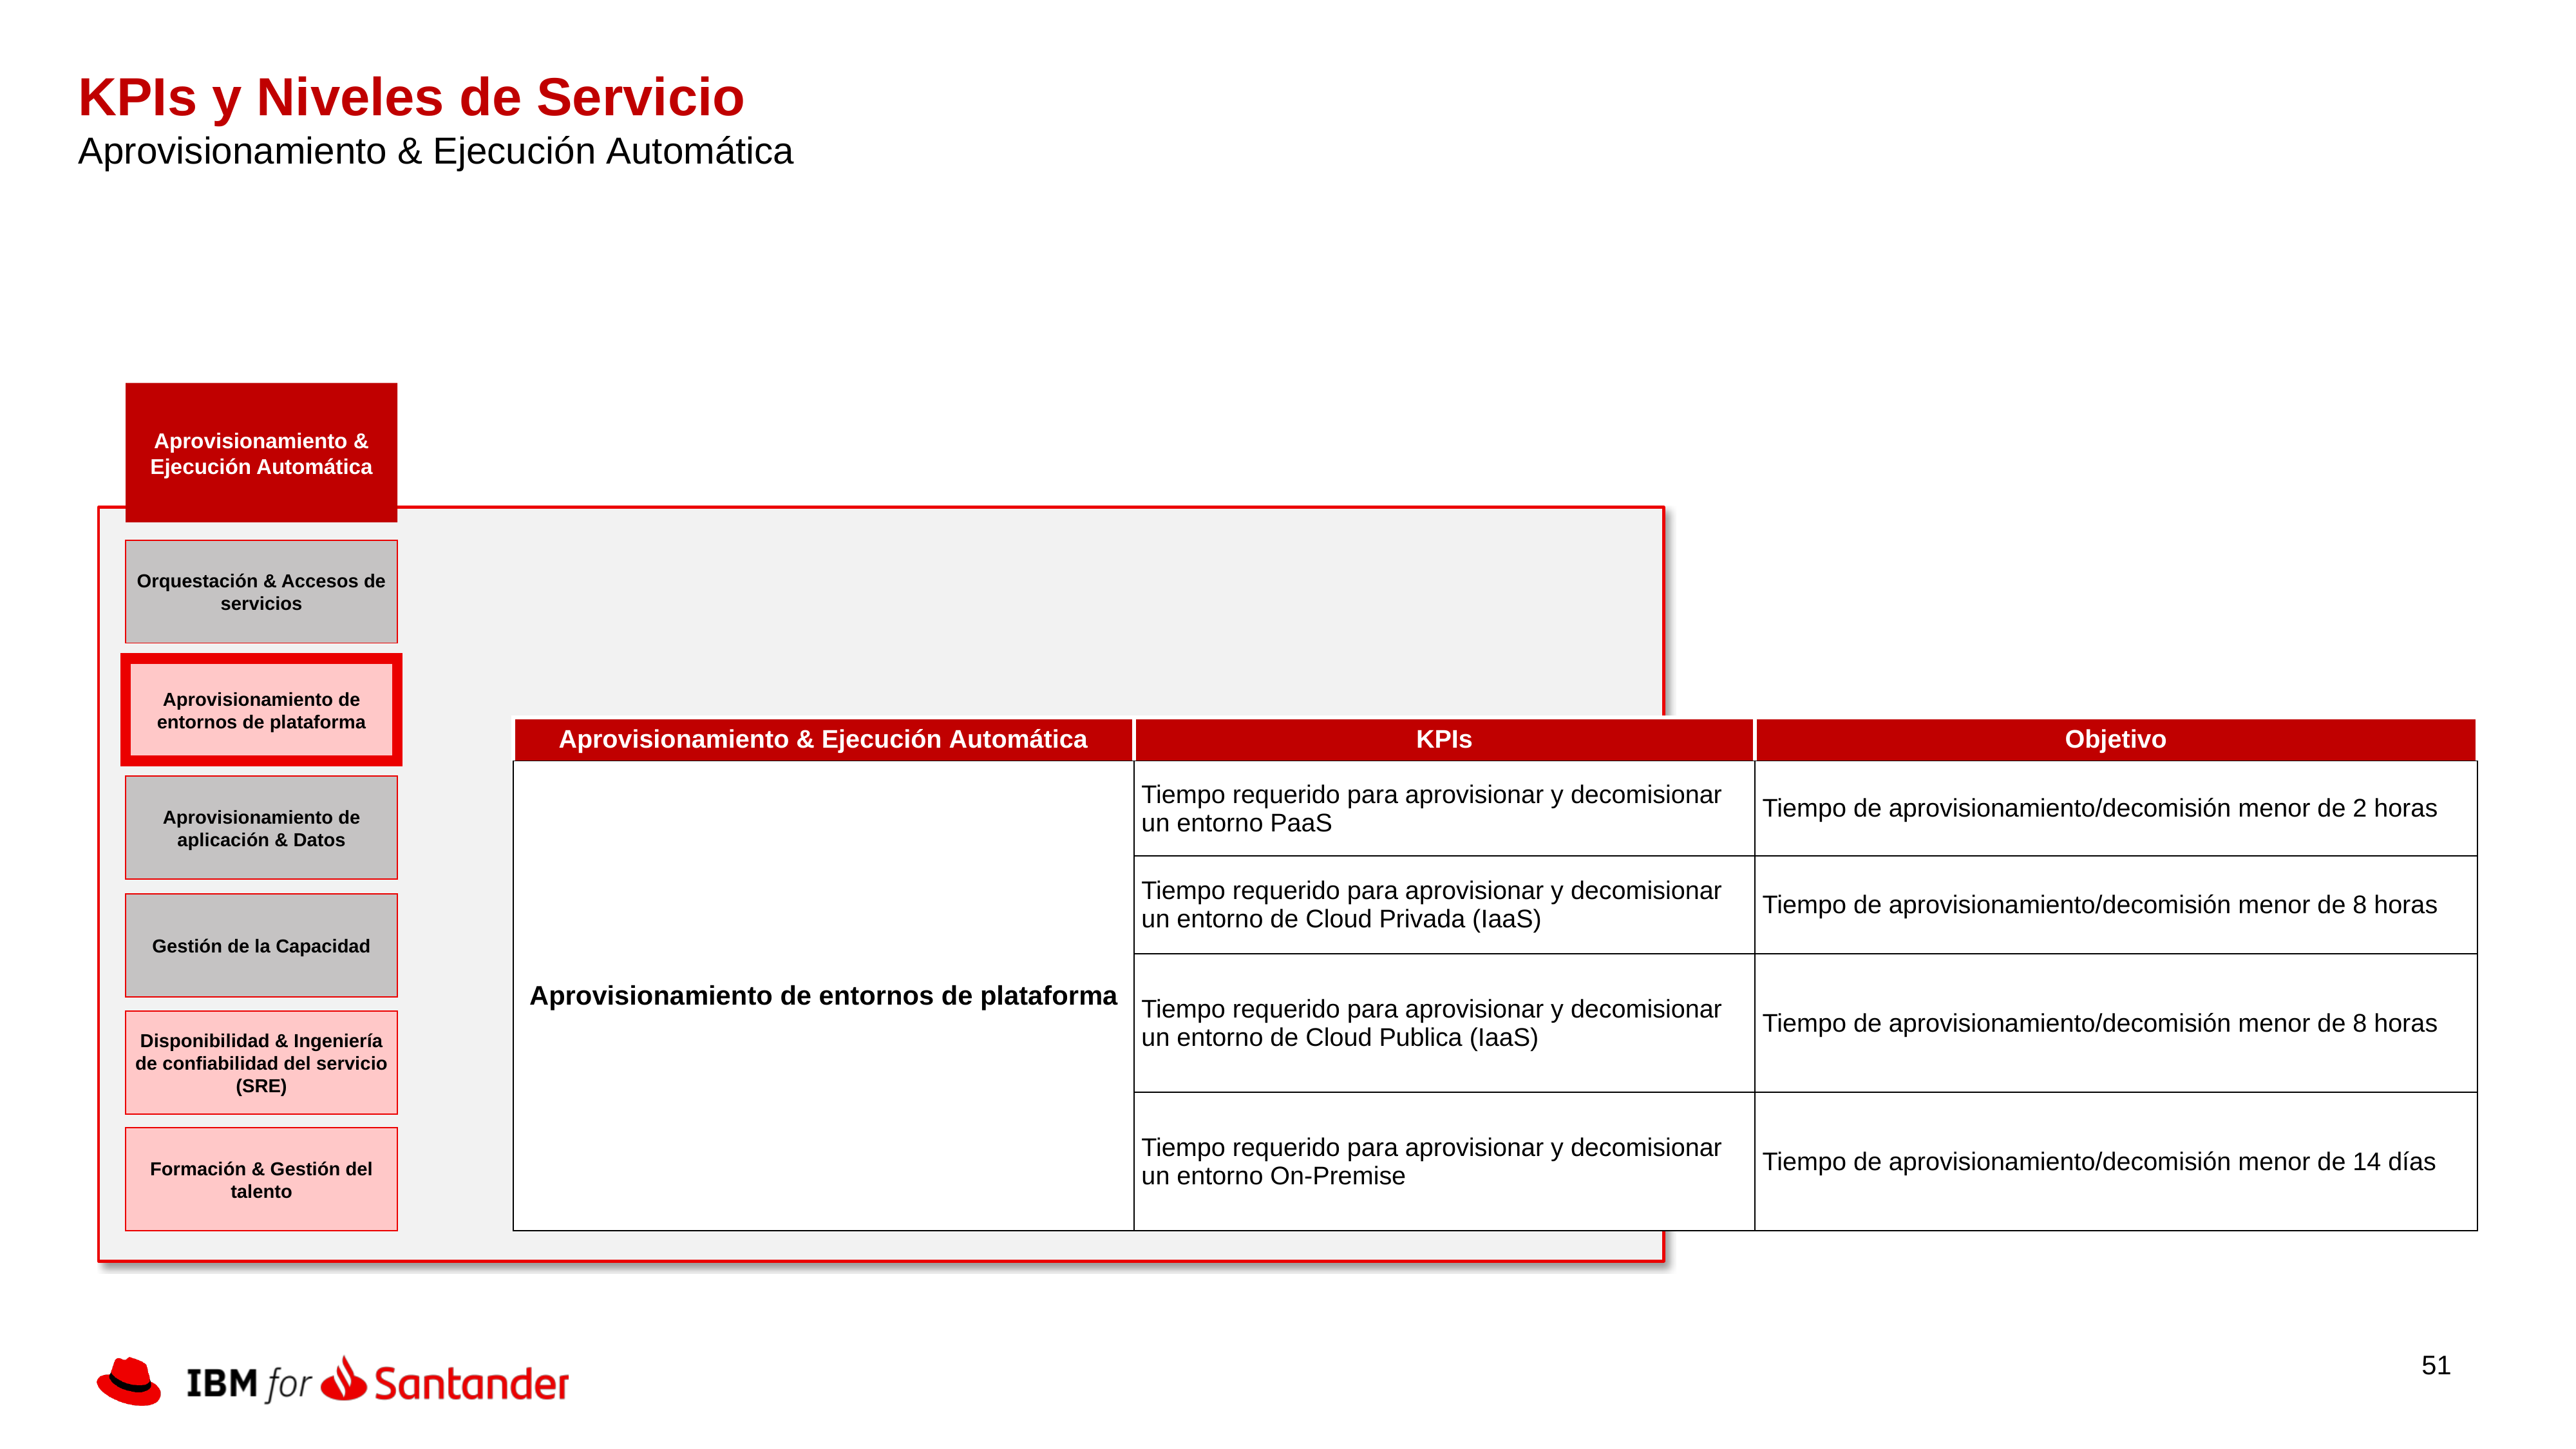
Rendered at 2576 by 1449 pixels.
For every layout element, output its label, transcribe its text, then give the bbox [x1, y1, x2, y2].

text_box Aprovisionamiento de entornos de plataforma [125, 658, 398, 762]
table_header KPIs [1136, 719, 1753, 761]
table_cell Tiempo requerido para aprovisionar y decomisionar un entorno PaaS [1135, 761, 1754, 855]
text_box Gestión de la Capacidad [126, 893, 398, 997]
table_cell Tiempo de aprovisionamiento/decomisión menor de 2 horas [1756, 761, 2477, 855]
text_box Aprovisionamiento & Ejecución Automática [126, 383, 398, 523]
table_cell Tiempo de aprovisionamiento/decomisión menor de 14 días [1756, 1093, 2477, 1230]
table_cell Tiempo de aprovisionamiento/decomisión menor de 8 horas [1756, 857, 2477, 953]
table_cell Tiempo requerido para aprovisionar y decomisionar un entorno On-Premise [1135, 1093, 1754, 1230]
text_box Formación & Gestión del talento [125, 1127, 398, 1231]
text_box [99, 507, 1664, 1262]
table_header Objetivo [1757, 719, 2476, 761]
text_box Aprovisionamiento de aplicación & Datos [126, 776, 398, 879]
table_cell Tiempo requerido para aprovisionar y decomisionar un entorno de Cloud Privada (IaaS) [1135, 857, 1754, 953]
picture [97, 1357, 161, 1406]
table_header Aprovisionamiento & Ejecución Automática [515, 719, 1132, 761]
text_box KPIs y Niveles de Servicio Aprovisionamiento & Ejecución Automática [68, 57, 2458, 176]
table_cell Tiempo de aprovisionamiento/decomisión menor de 8 horas [1756, 954, 2477, 1092]
text_box Orquestación & Accesos de servicios [126, 540, 398, 643]
table_cell Aprovisionamiento de entornos de plataforma [514, 761, 1133, 1230]
text_box Disponibilidad & Ingeniería de confiabilidad del servicio (SRE) [125, 1010, 398, 1115]
table_cell Tiempo requerido para aprovisionar y decomisionar un entorno de Cloud Publica (IaaS) [1135, 954, 1754, 1092]
